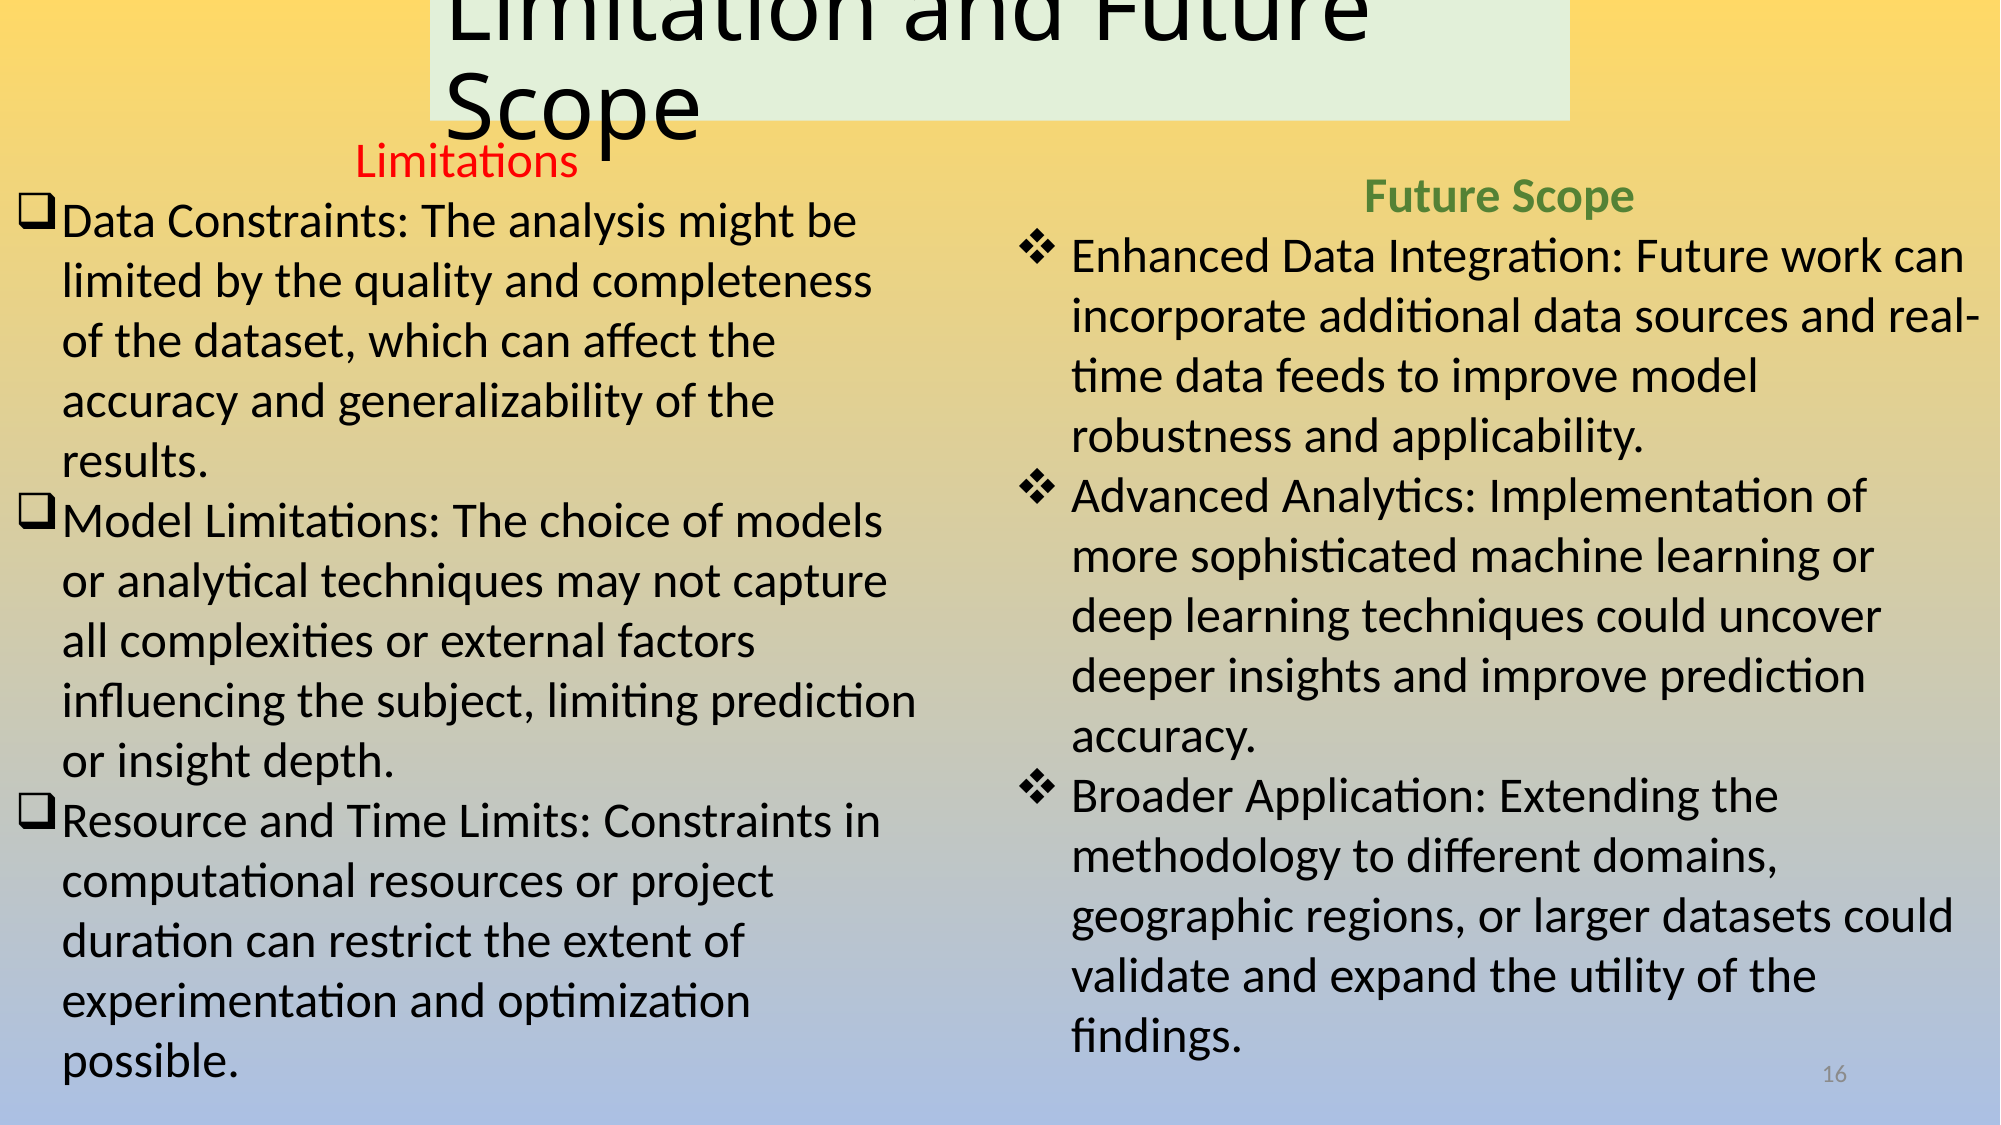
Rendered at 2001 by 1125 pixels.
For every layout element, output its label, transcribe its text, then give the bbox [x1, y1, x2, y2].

title Limitation and Future Scope [430, 0, 1570, 121]
text_box Future Scope Enhanced Data Integration: Future work can incorporate additional data sources and real-time data feeds to improve model robustness and applicability. Advanced Analytics: Implementation of more sophisticated machine learning or deep learning techniques could uncover deeper insights and improve prediction accuracy. Broader Application: Extending the methodology to different domains, geographic regions, or larger datasets could validate and expand the utility of the findings. [999, 155, 2000, 1116]
text_box Limitations Data Constraints: The analysis might be limited by the quality and completeness of the dataset, which can affect the accuracy and generalizability of the results. Model Limitations: The choice of models or analytical techniques may not capture all complexities or external factors influencing the subject, limiting prediction or insight depth. Resource and Time Limits: Constraints in computational resources or project duration can restrict the extent of experimentation and optimization possible. [0, 120, 934, 1125]
